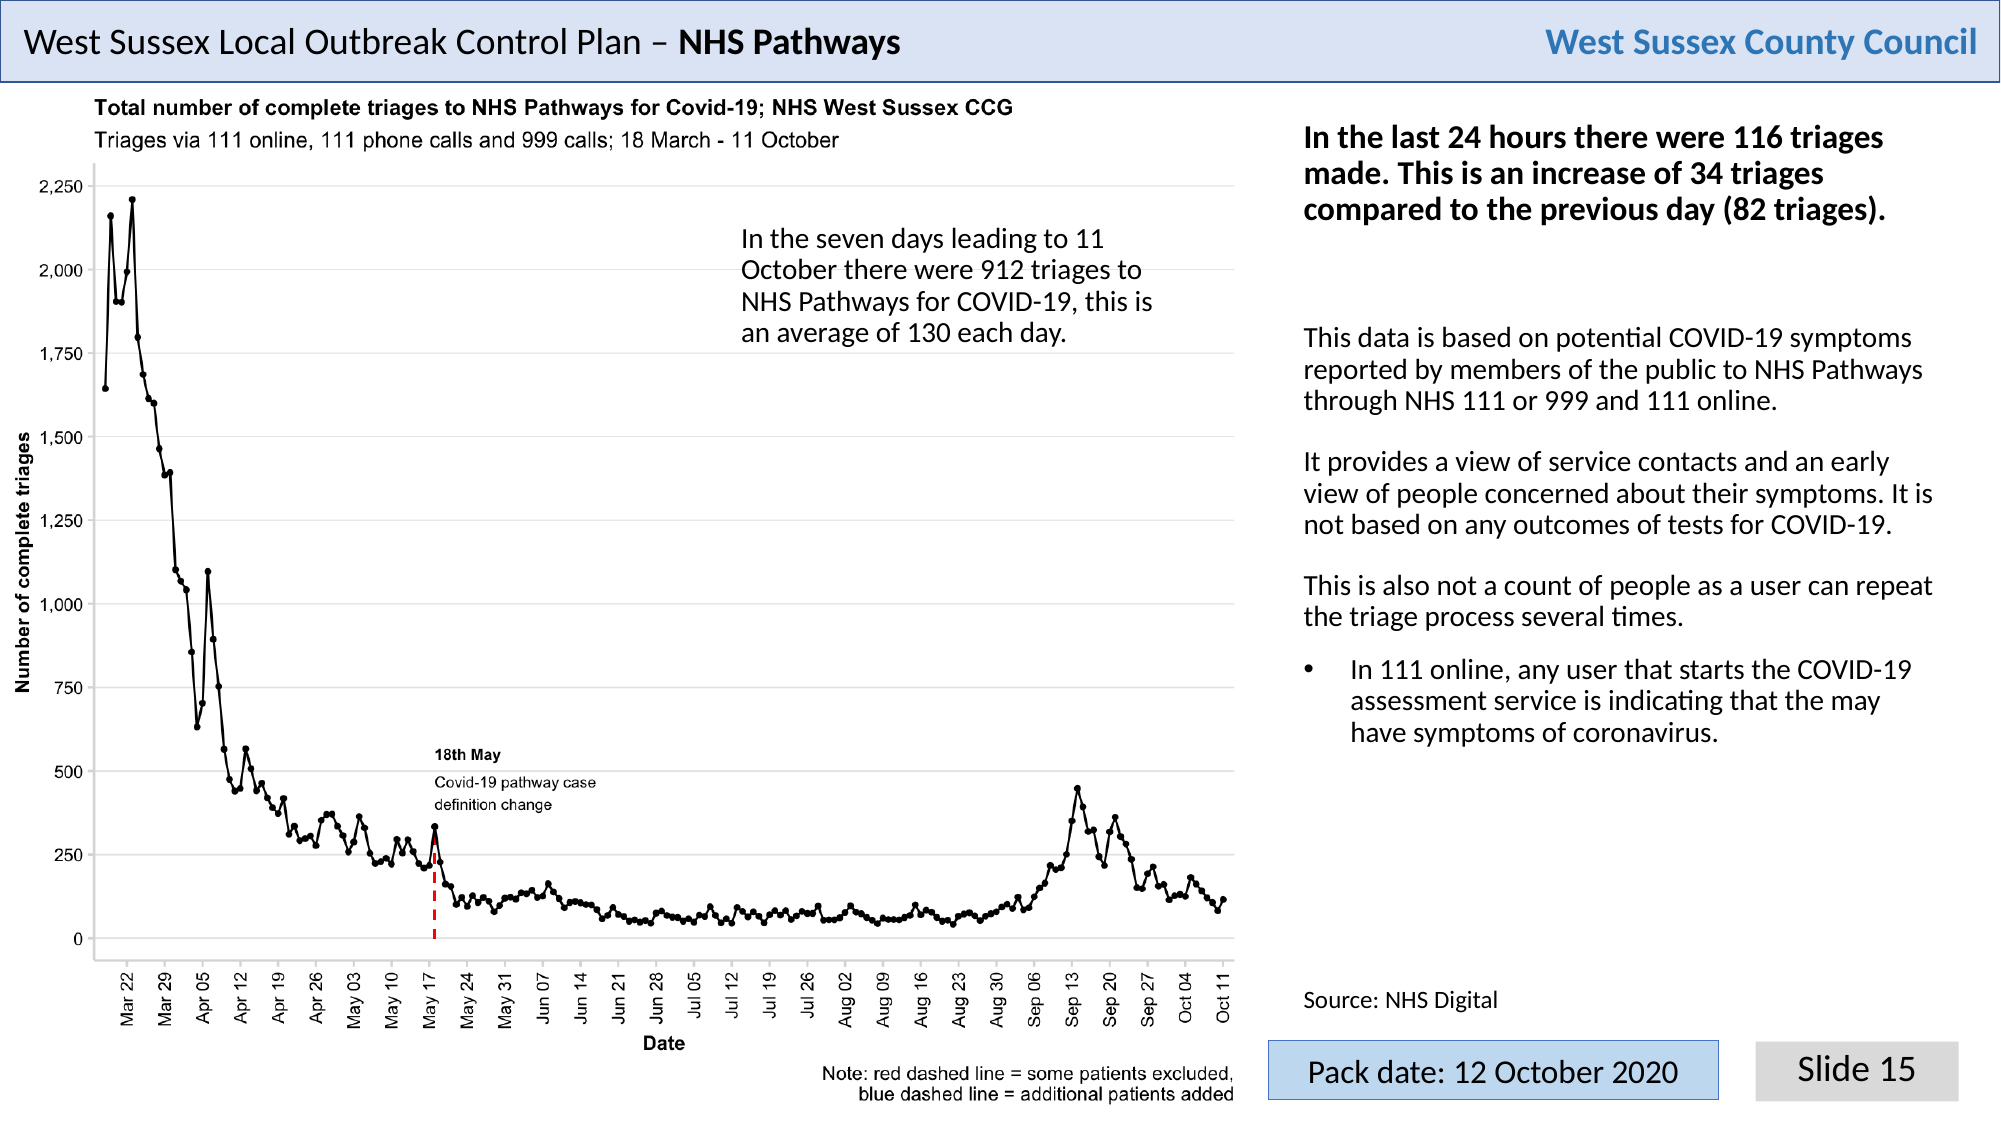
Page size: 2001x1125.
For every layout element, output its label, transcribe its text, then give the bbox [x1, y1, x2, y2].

list In the last 24 hours there were 116 triages made. This is an increase of 34 triages compared to the previous day (82 triages). [1288, 112, 1949, 271]
picture [3, 86, 1246, 1116]
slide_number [1268, 1040, 1719, 1100]
list Slide 15 [1755, 1041, 1959, 1102]
list Source: NHS Digital [1288, 979, 1756, 1017]
list This data is based on potential COVID-19 symptoms reported by members of the public to NHS Pathways through NHS 111 or 999 and 111 online. It provides a view of service contacts and an early view of people concerned about their symptoms. It is not based on any outcomes of tests for COVID-19. This is also not a count of people as a user can repeat the triage process several times. In 111 online, any user that starts the COVID-19 assessment service is indicating that the may have symptoms of coronavirus. [1288, 315, 1949, 809]
